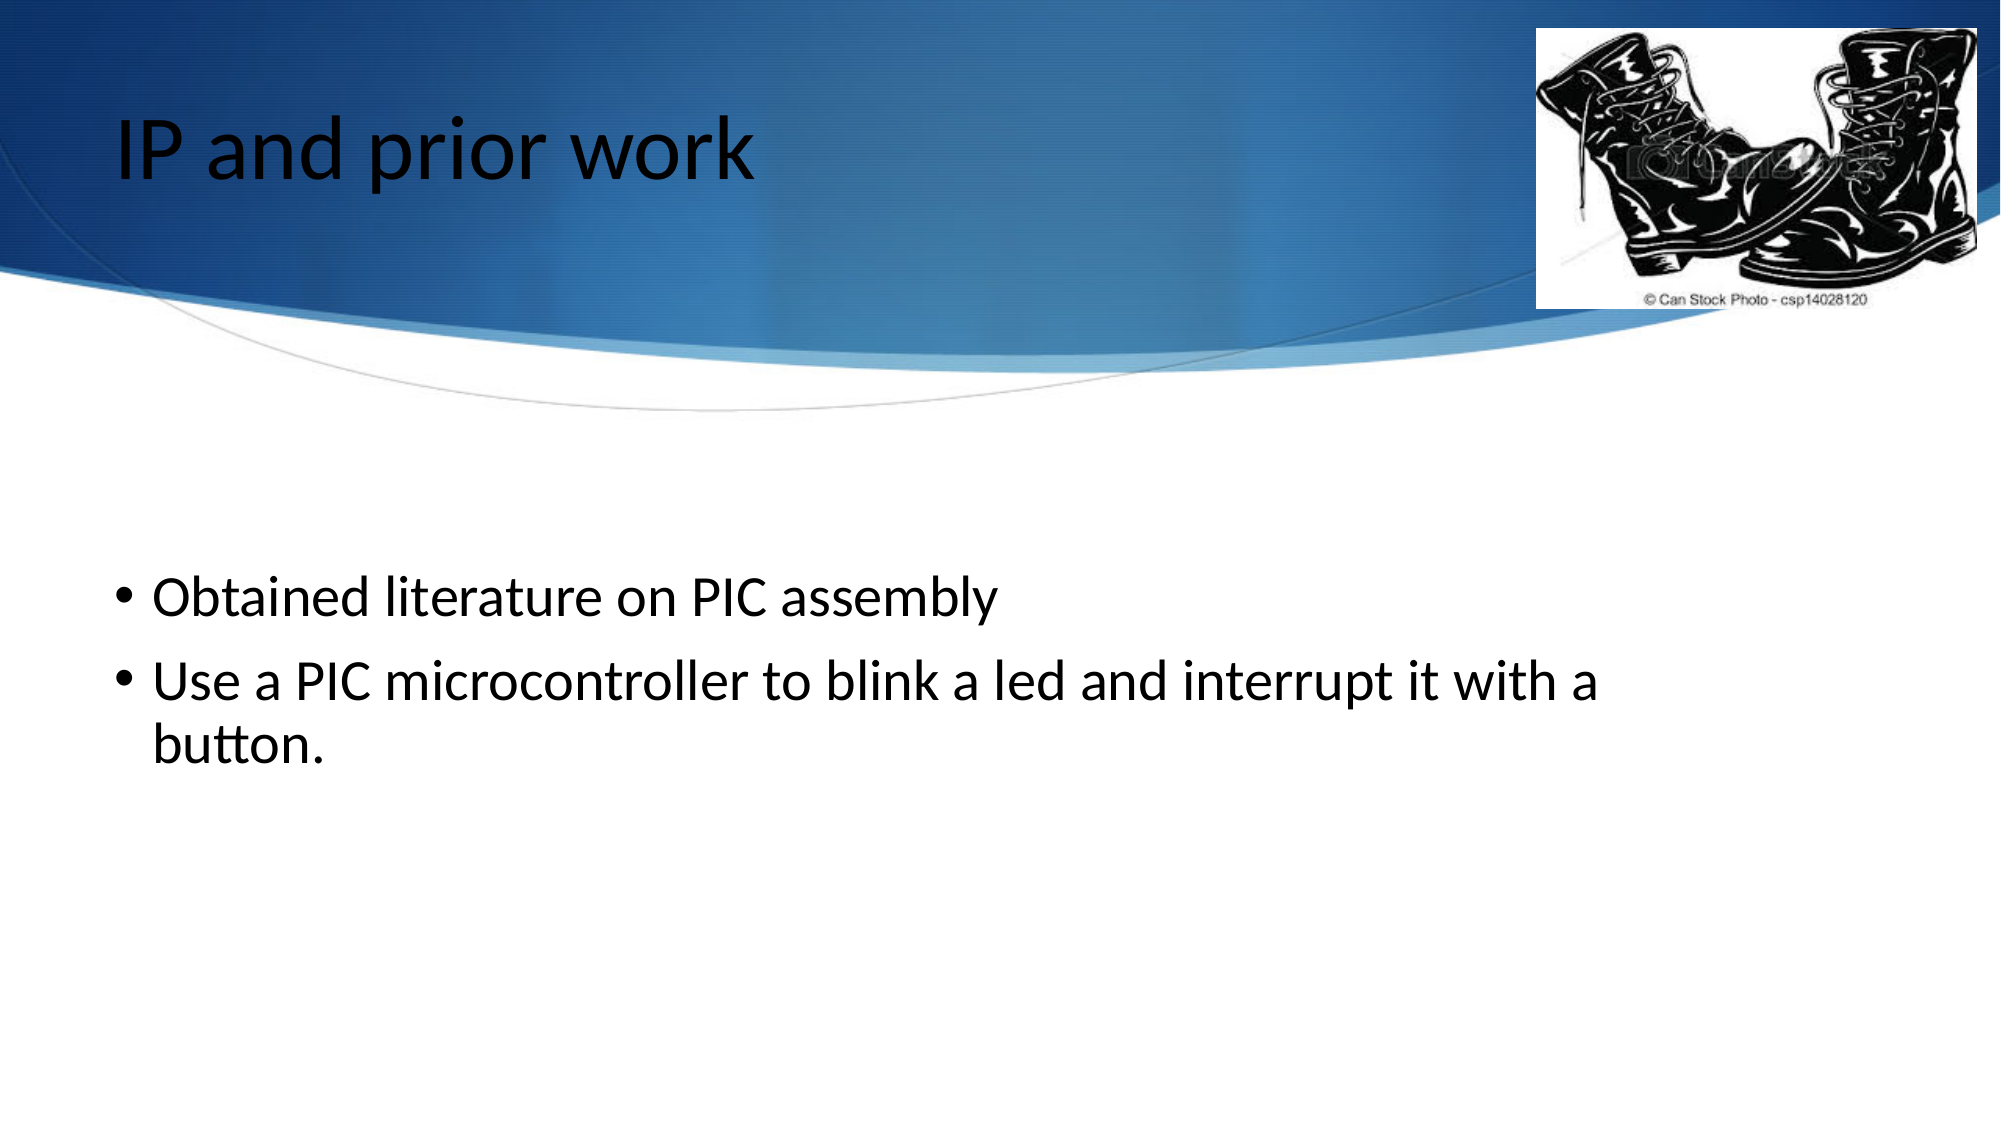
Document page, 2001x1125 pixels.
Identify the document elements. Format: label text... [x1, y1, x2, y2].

title IP and prior work [99, 56, 1509, 245]
picture [0, 0, 2001, 1125]
list Obtained literature on PIC assembly Use a PIC microcontroller to blink a led and interrupt it with a button. [99, 558, 1776, 1095]
